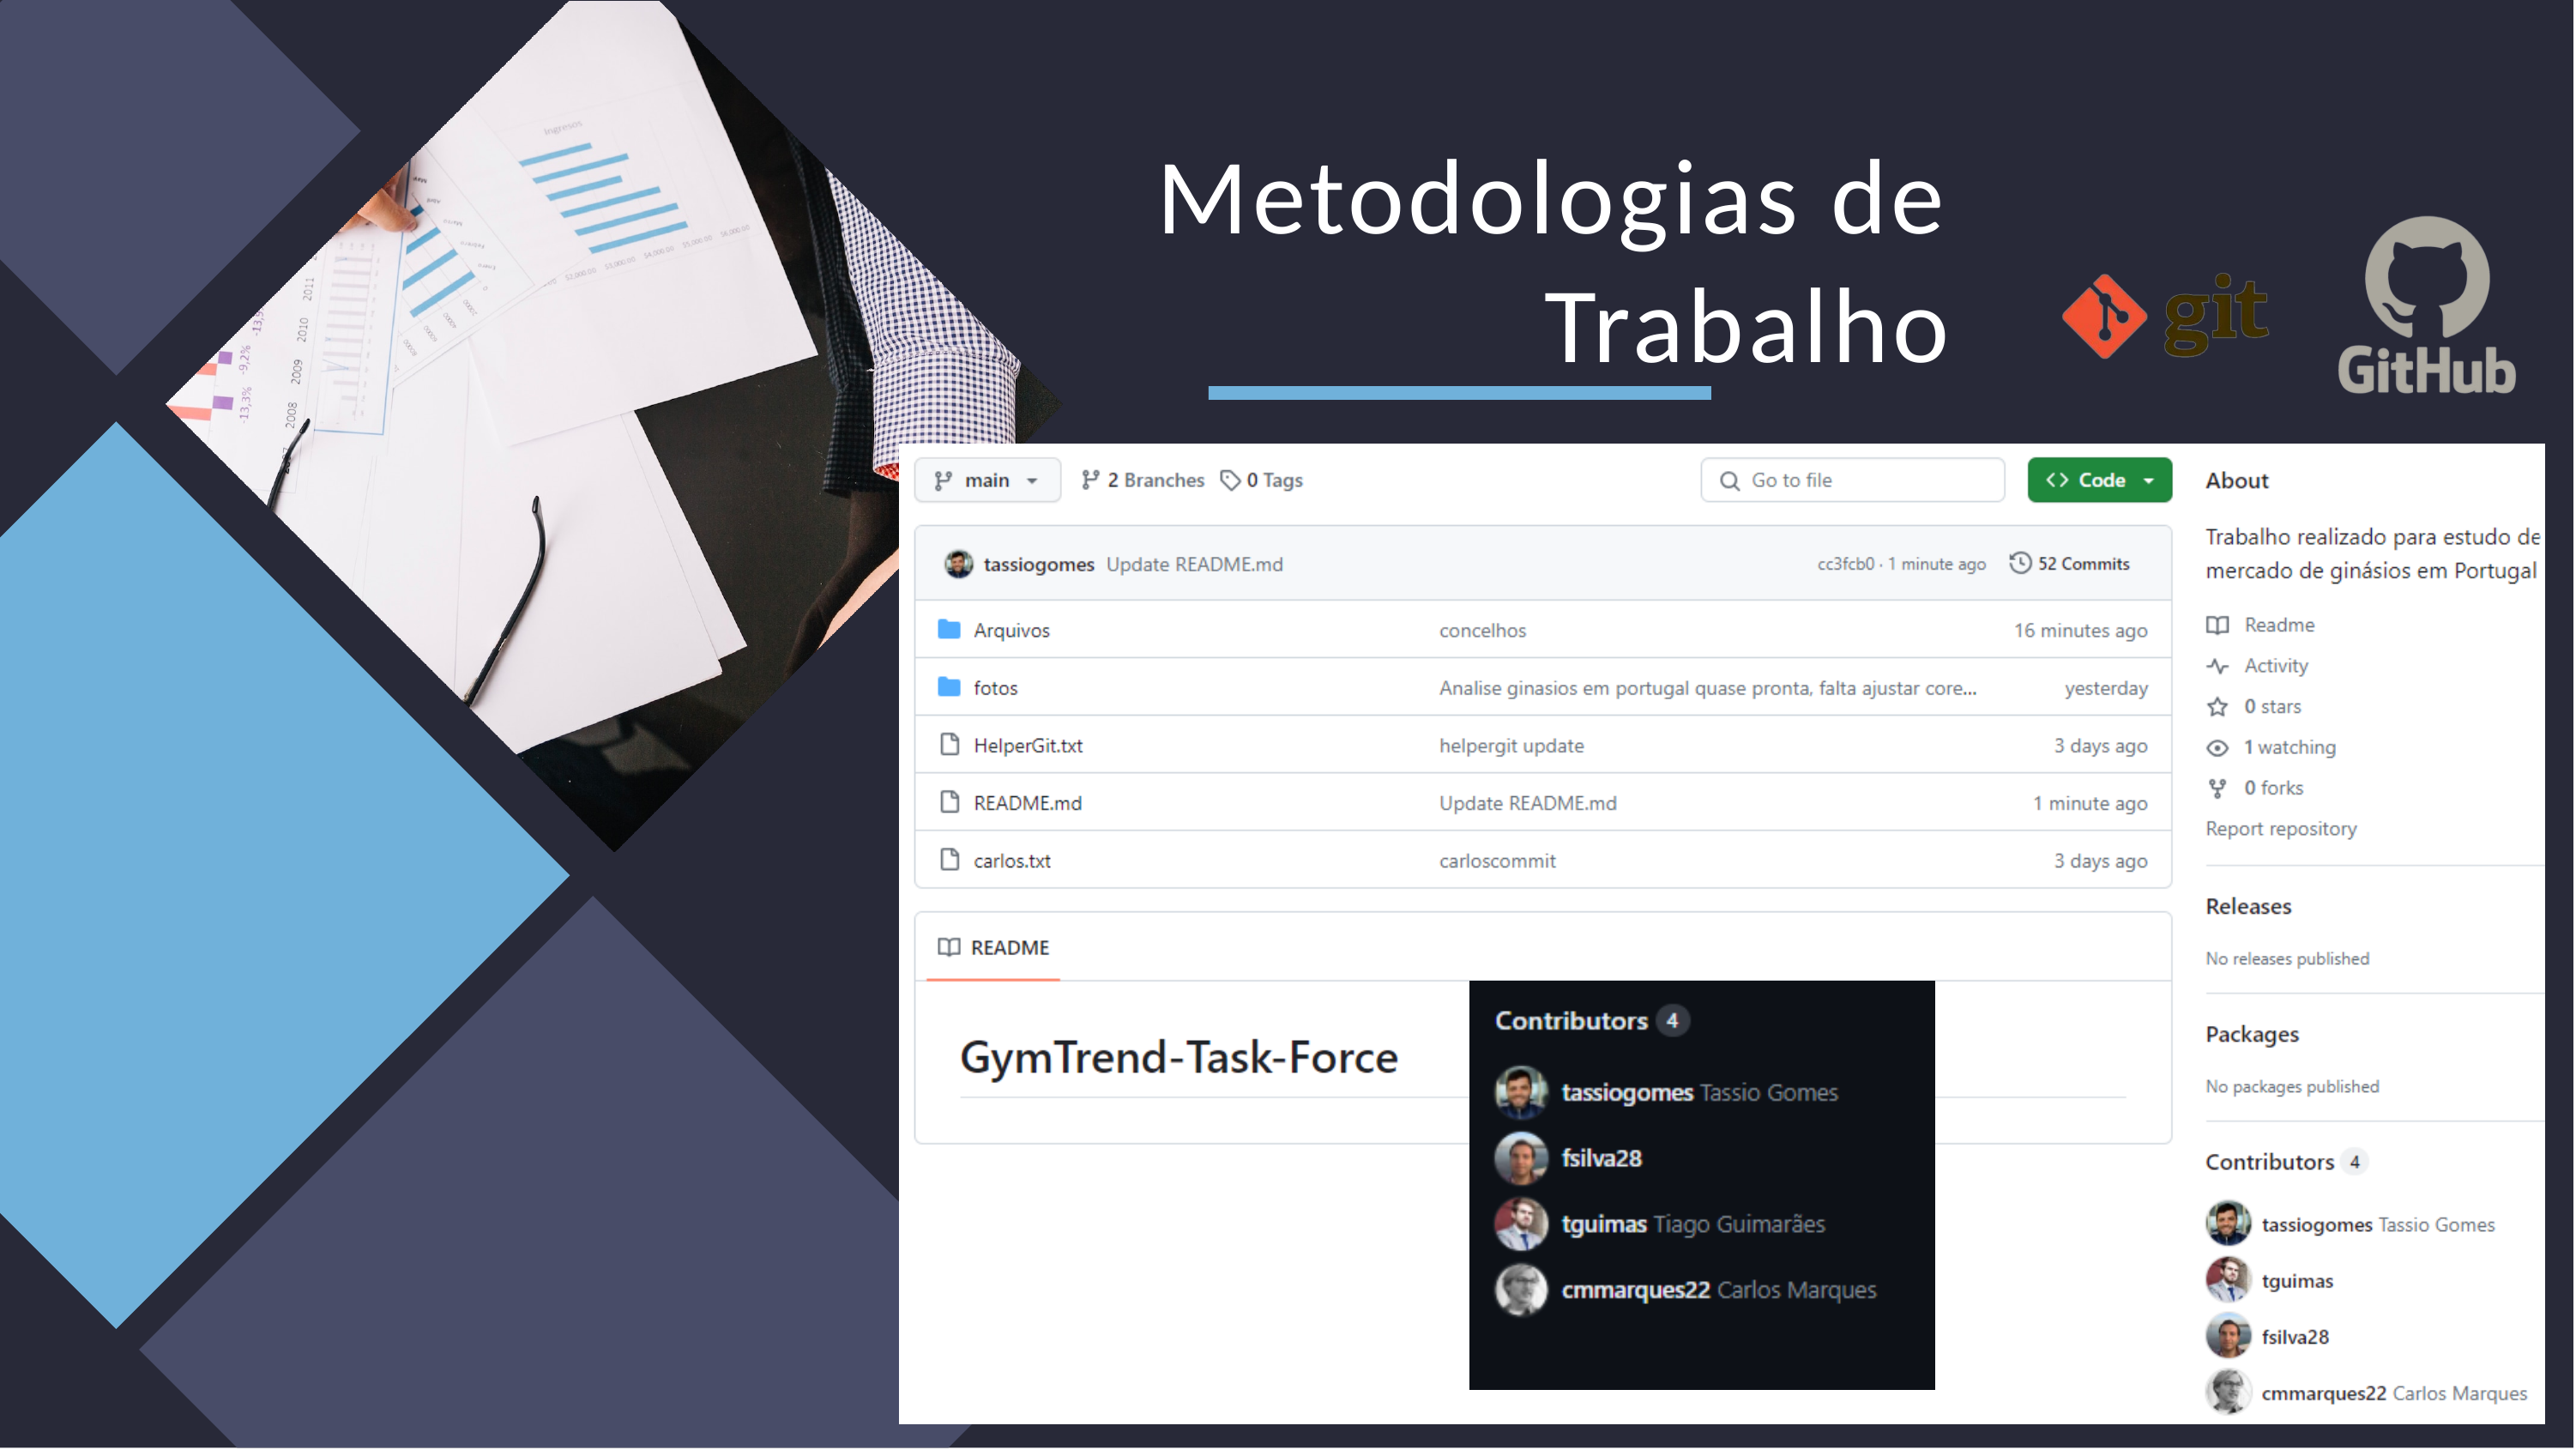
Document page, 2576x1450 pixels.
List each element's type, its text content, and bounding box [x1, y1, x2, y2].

title Metodologias de Trabalho [1154, 124, 1951, 384]
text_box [0, 0, 1063, 1448]
picture [2041, 192, 2545, 426]
text_box [1208, 386, 1711, 400]
picture [898, 444, 2545, 1425]
